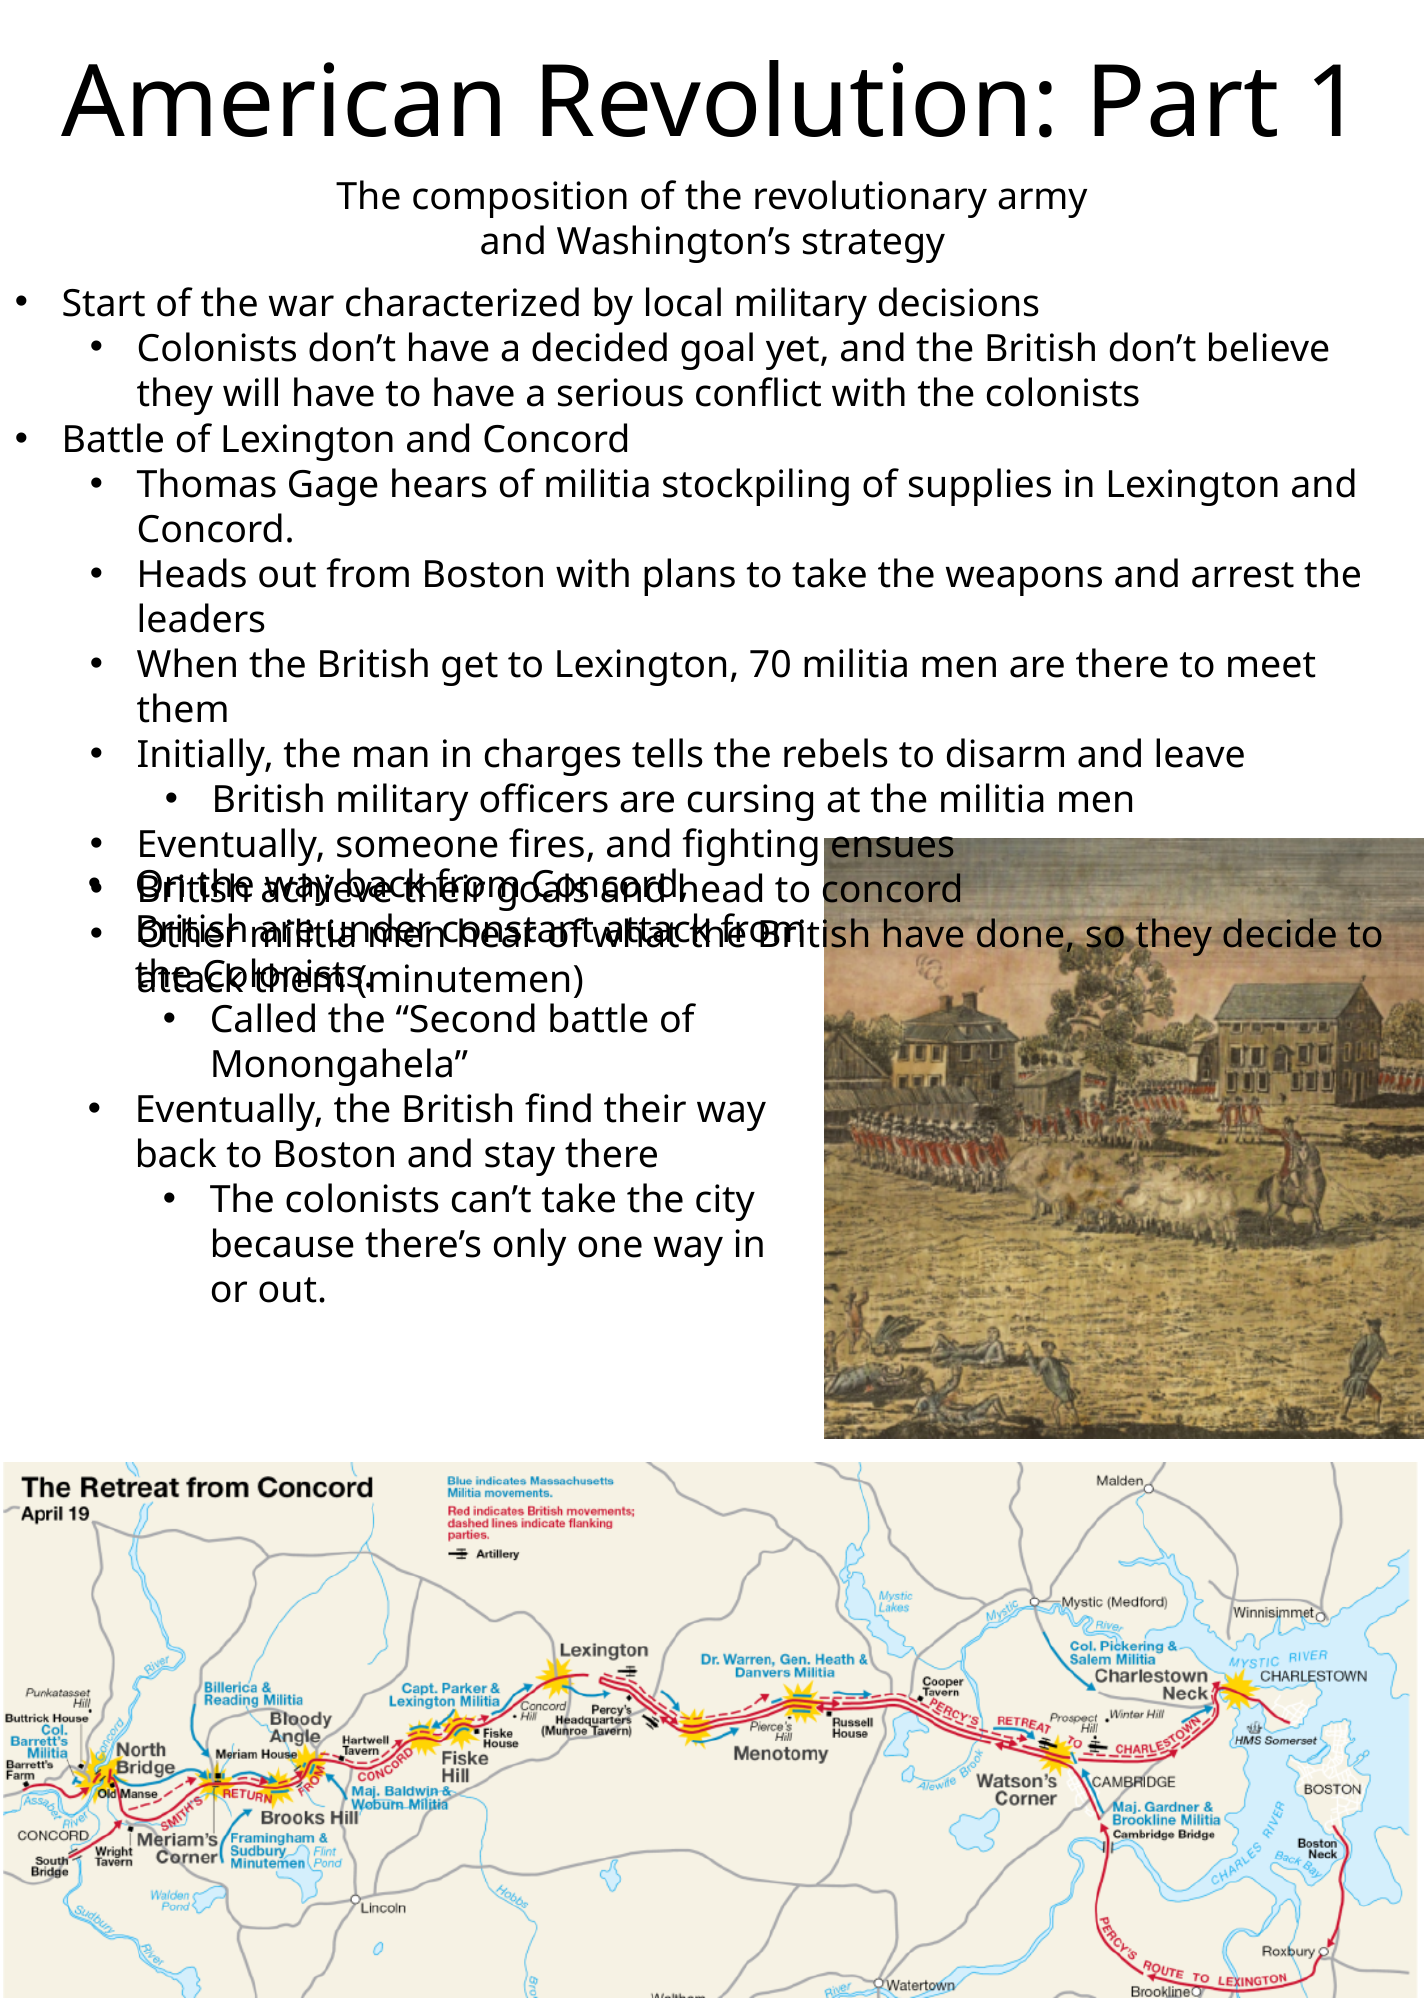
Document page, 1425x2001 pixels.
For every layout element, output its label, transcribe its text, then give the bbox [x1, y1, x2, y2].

picture [0, 1457, 1424, 2000]
text_box The composition of the revolutionary army and Washington’s strategy [297, 165, 1128, 270]
picture [824, 838, 1424, 1440]
text_box Start of the war characterized by local military decisions Colonists don’t have a decided goal yet, and the British don’t believe they will have to have a serious conflict with the colonists [0, 271, 1425, 407]
text_box Battle of Lexington and Concord Thomas Gage hears of militia stockpiling of supplies in Lexington and Concord. Heads out from Boston with plans to take the weapons and arrest the leaders When the British get to Lexington, 70 militia men are there to meet them Initially, the man in charges tells the rebels to disarm and leave British military officers are cursing at the militia men Eventually, someone fires, and fighting ensues British achieve their goals and head to concord Other militia men hear of what the British have done, so they decide to attack them (minutemen) [0, 407, 1425, 1008]
text_box On the way back from Concord, British are under constant attack from the Colonists. Called the “Second battle of Monongahela” Eventually, the British find their way back to Boston and stay there The colonists can’t take the city because there’s only one way in or out. [0, 852, 824, 1317]
text_box American Revolution: Part 1 [0, 28, 1425, 164]
